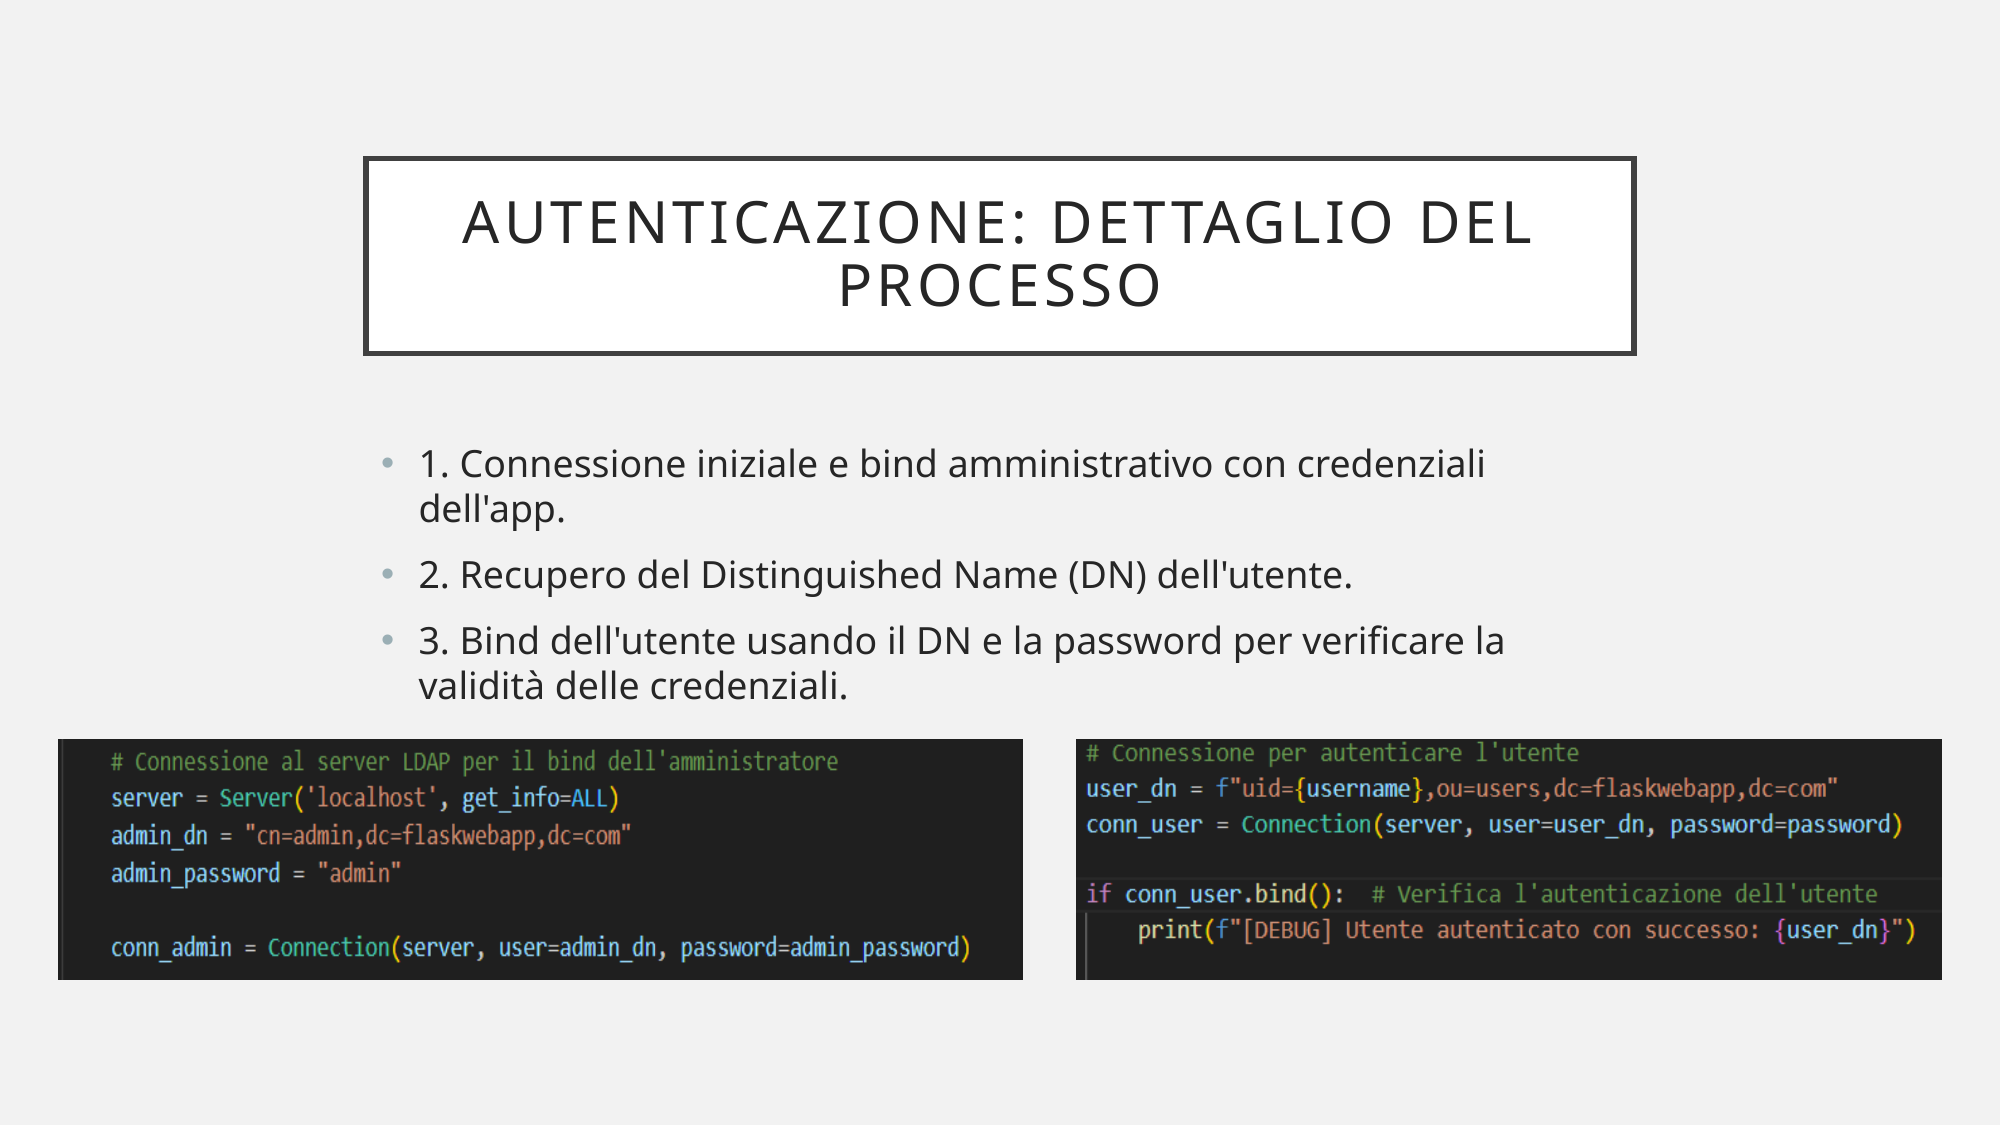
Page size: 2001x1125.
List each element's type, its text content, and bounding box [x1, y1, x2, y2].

title Autenticazione: Dettaglio del Processo [363, 156, 1637, 356]
picture [58, 739, 1023, 980]
picture [1076, 739, 1942, 980]
list 1. Connessione iniziale e bind amministrativo con credenziali dell'app. 2. Recupero del Distinguished Name (DN) dell'utente. 3. Bind dell'utente usando il DN e la password per verificare la validità delle credenziali. [366, 432, 1634, 942]
